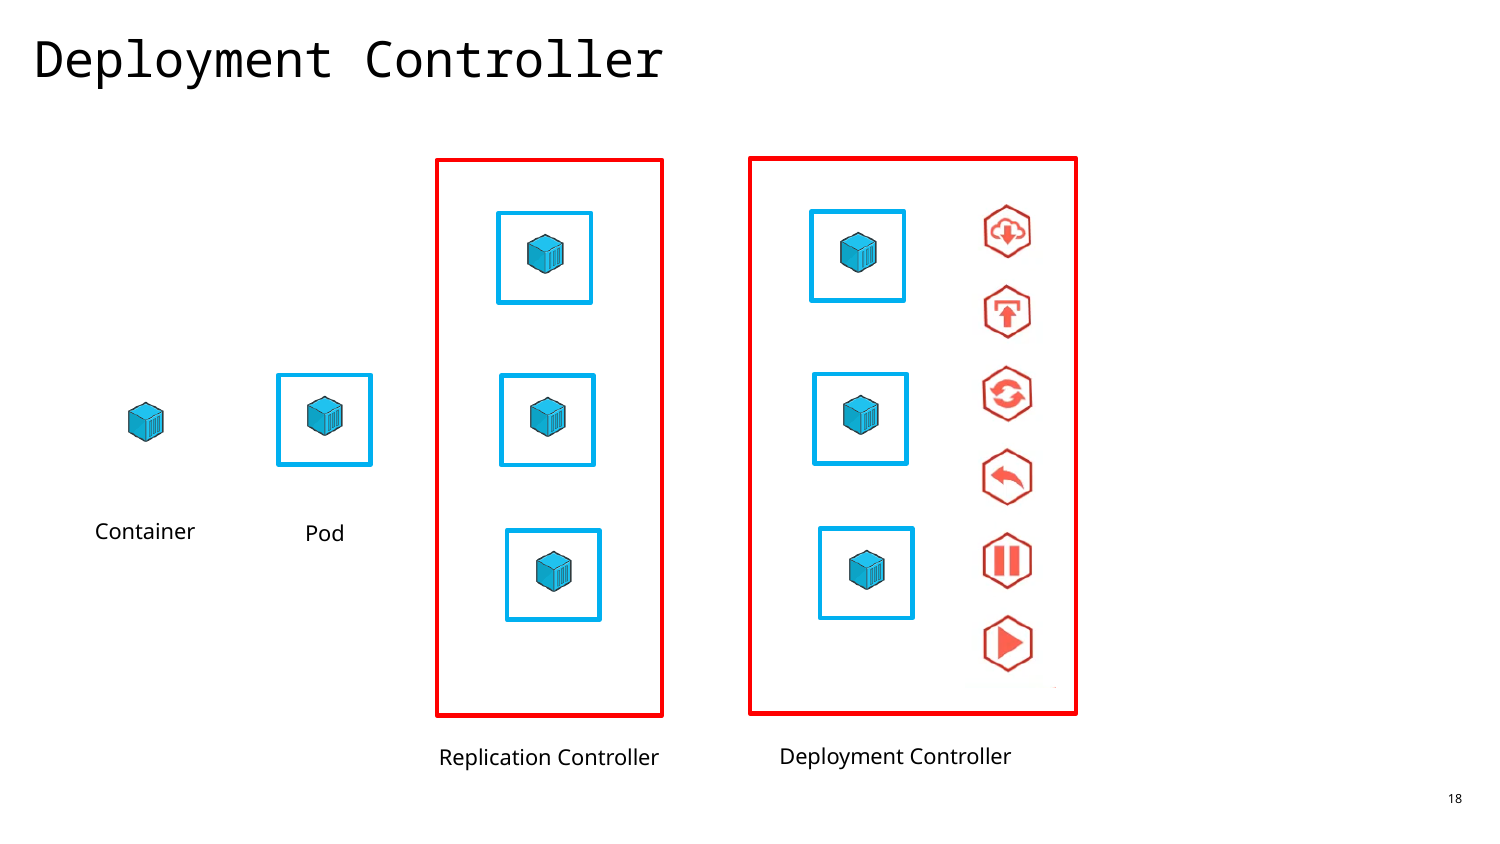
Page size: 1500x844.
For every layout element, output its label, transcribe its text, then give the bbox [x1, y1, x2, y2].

picture [837, 231, 879, 273]
text_box [750, 158, 1076, 714]
text_box [820, 528, 913, 618]
picture [965, 185, 1057, 688]
text_box Container [80, 503, 211, 552]
picture [524, 233, 566, 275]
text_box [811, 211, 904, 301]
picture [304, 395, 346, 437]
text_box [278, 374, 371, 465]
text_box [498, 213, 591, 303]
text_box [814, 373, 907, 464]
text_box [507, 530, 600, 620]
picture [532, 550, 574, 592]
text_box [436, 159, 662, 716]
picture [124, 401, 166, 443]
slide_number 18 [1162, 785, 1463, 813]
picture [527, 395, 569, 437]
picture [840, 394, 882, 436]
text_box Deployment Controller [764, 727, 1027, 776]
text_box Pod [290, 504, 360, 553]
text_box [501, 375, 594, 466]
title Deployment Controller [34, 28, 714, 161]
picture [845, 548, 887, 590]
text_box Replication Controller [424, 729, 675, 778]
